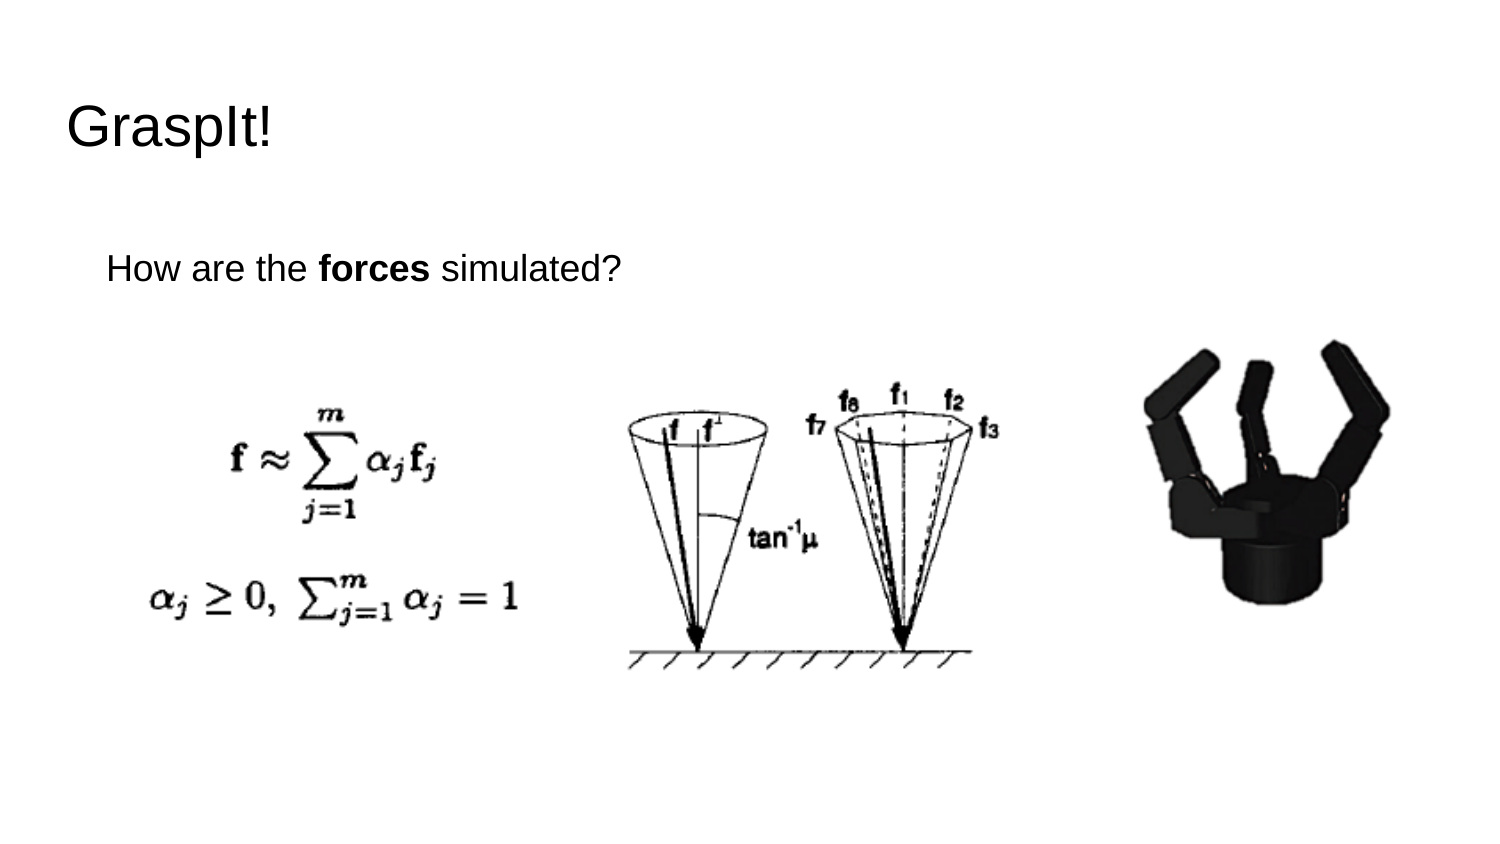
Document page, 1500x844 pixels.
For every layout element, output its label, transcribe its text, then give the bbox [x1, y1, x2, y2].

picture [1138, 304, 1417, 630]
picture [50, 330, 1055, 681]
title GraspIt! [51, 72, 1449, 167]
text_box How are the forces simulated? [91, 228, 671, 304]
